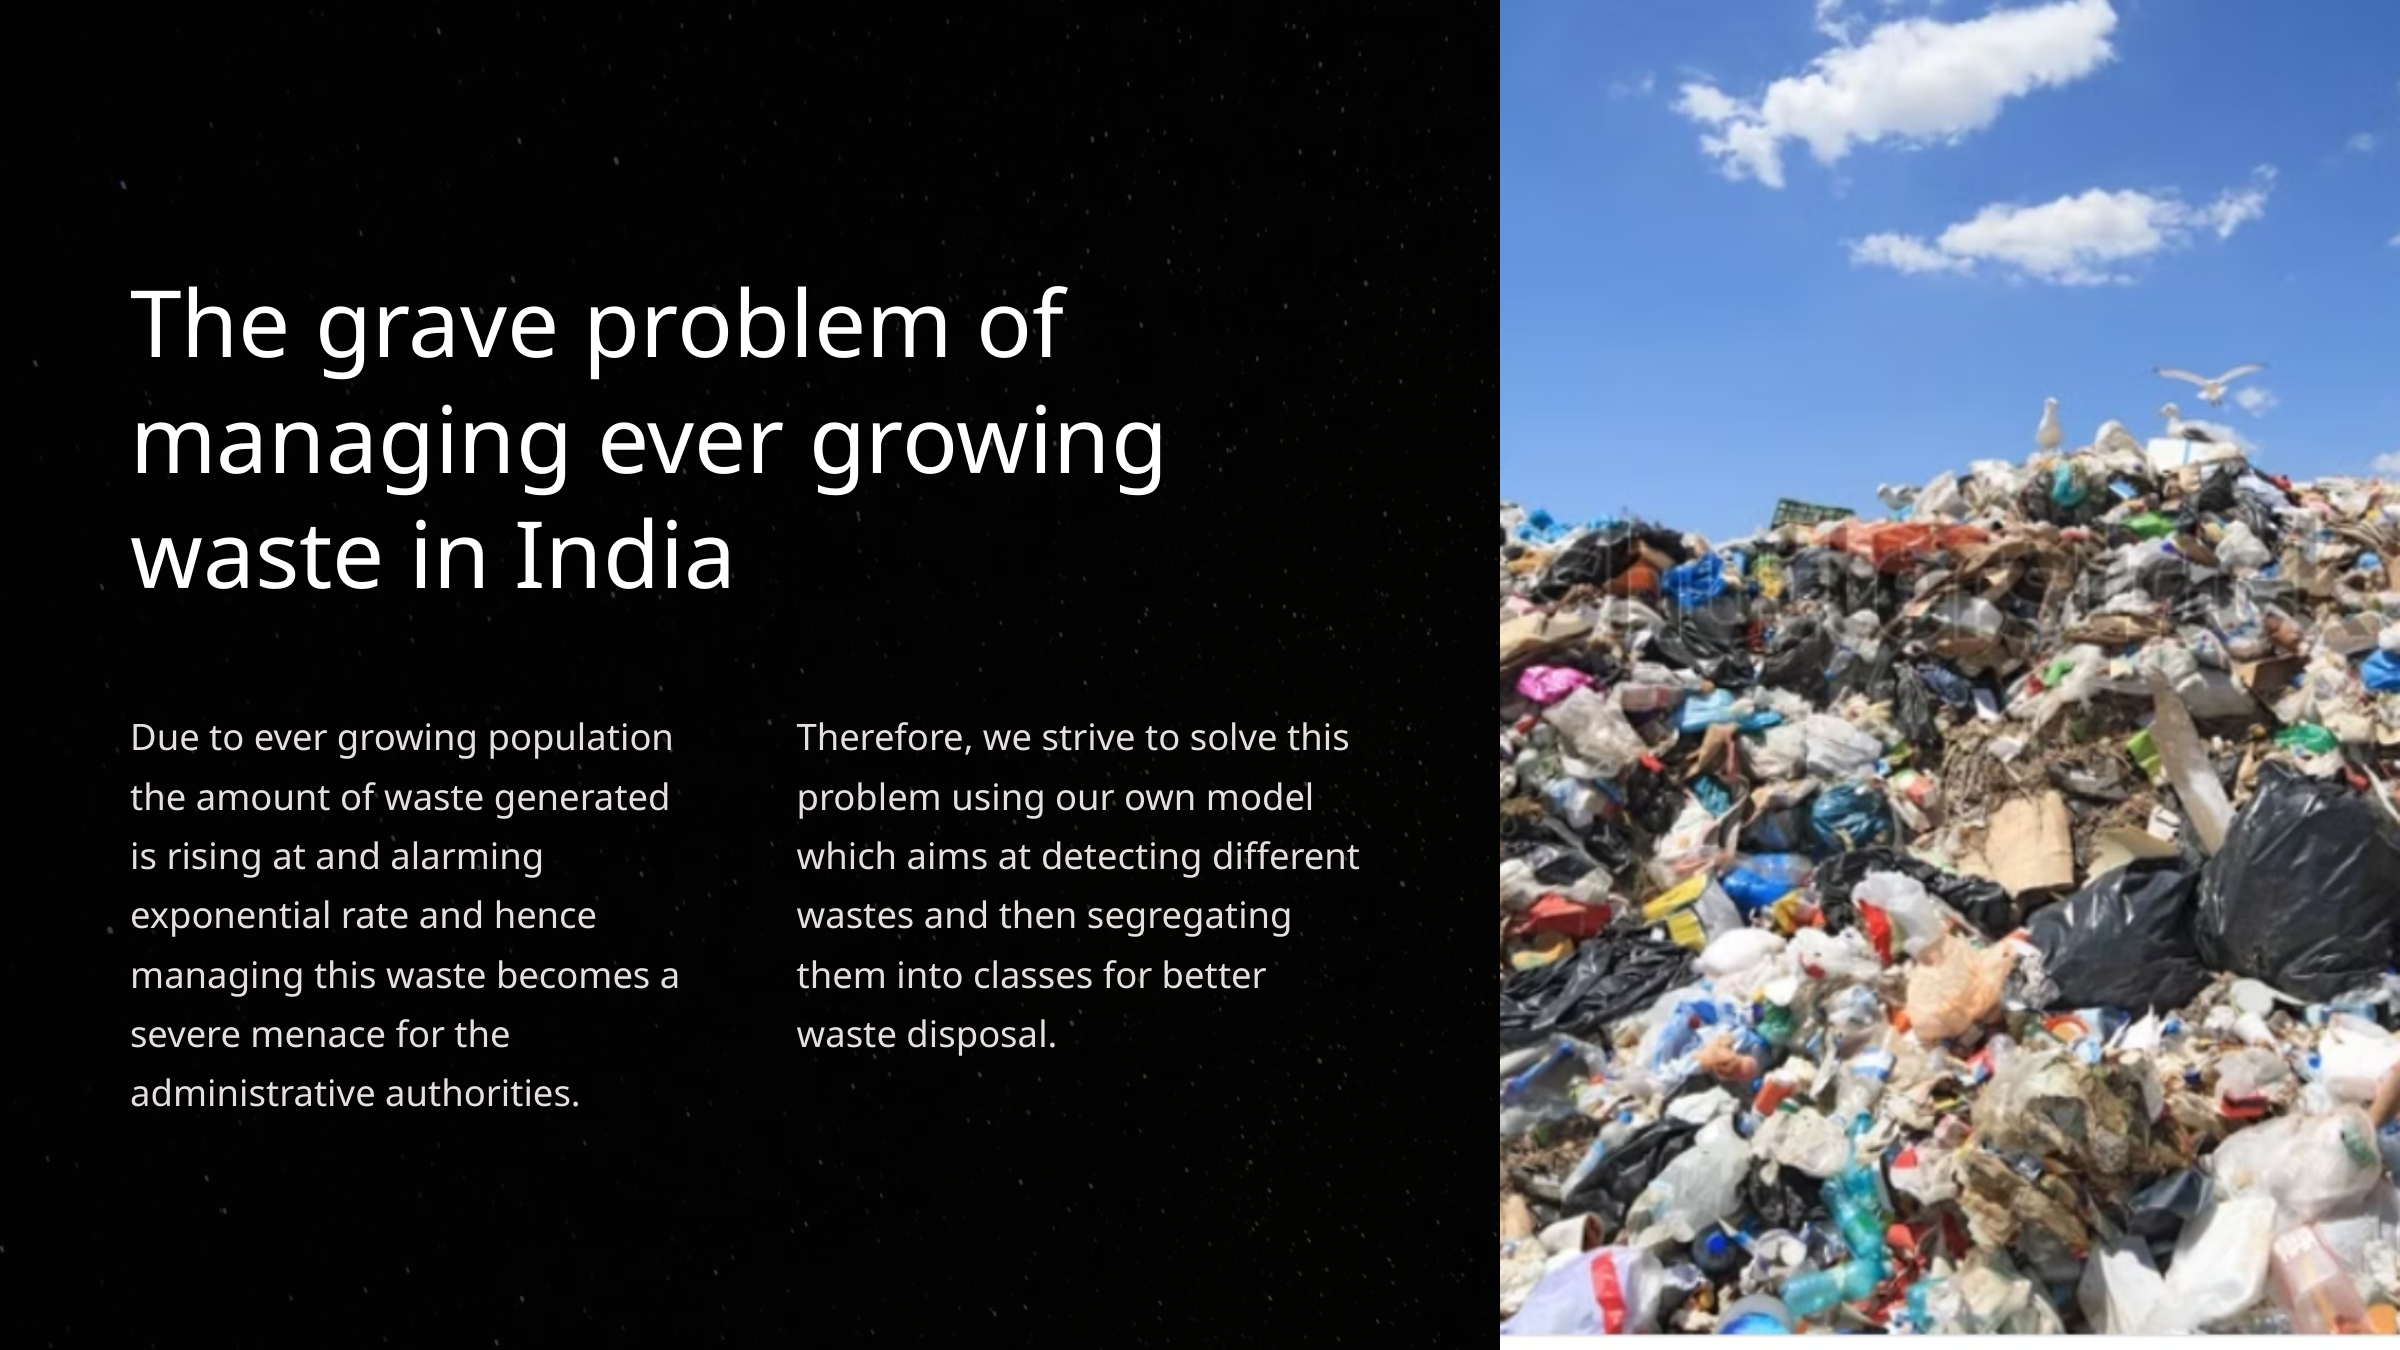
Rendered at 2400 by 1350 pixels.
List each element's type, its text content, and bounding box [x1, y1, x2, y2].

text_box The grave problem of managing ever growing waste in India [130, 260, 1370, 610]
text_box Due to ever growing population the amount of waste generated is rising at and alarming exponential rate and hence managing this waste becomes a severe menace for the administrative authorities. [130, 698, 705, 1056]
picture [0, 0, 2400, 1350]
text_box Therefore, we strive to solve this problem using our own model which aims at detecting different wastes and then segregating them into classes for better waste disposal. [796, 698, 1371, 1056]
